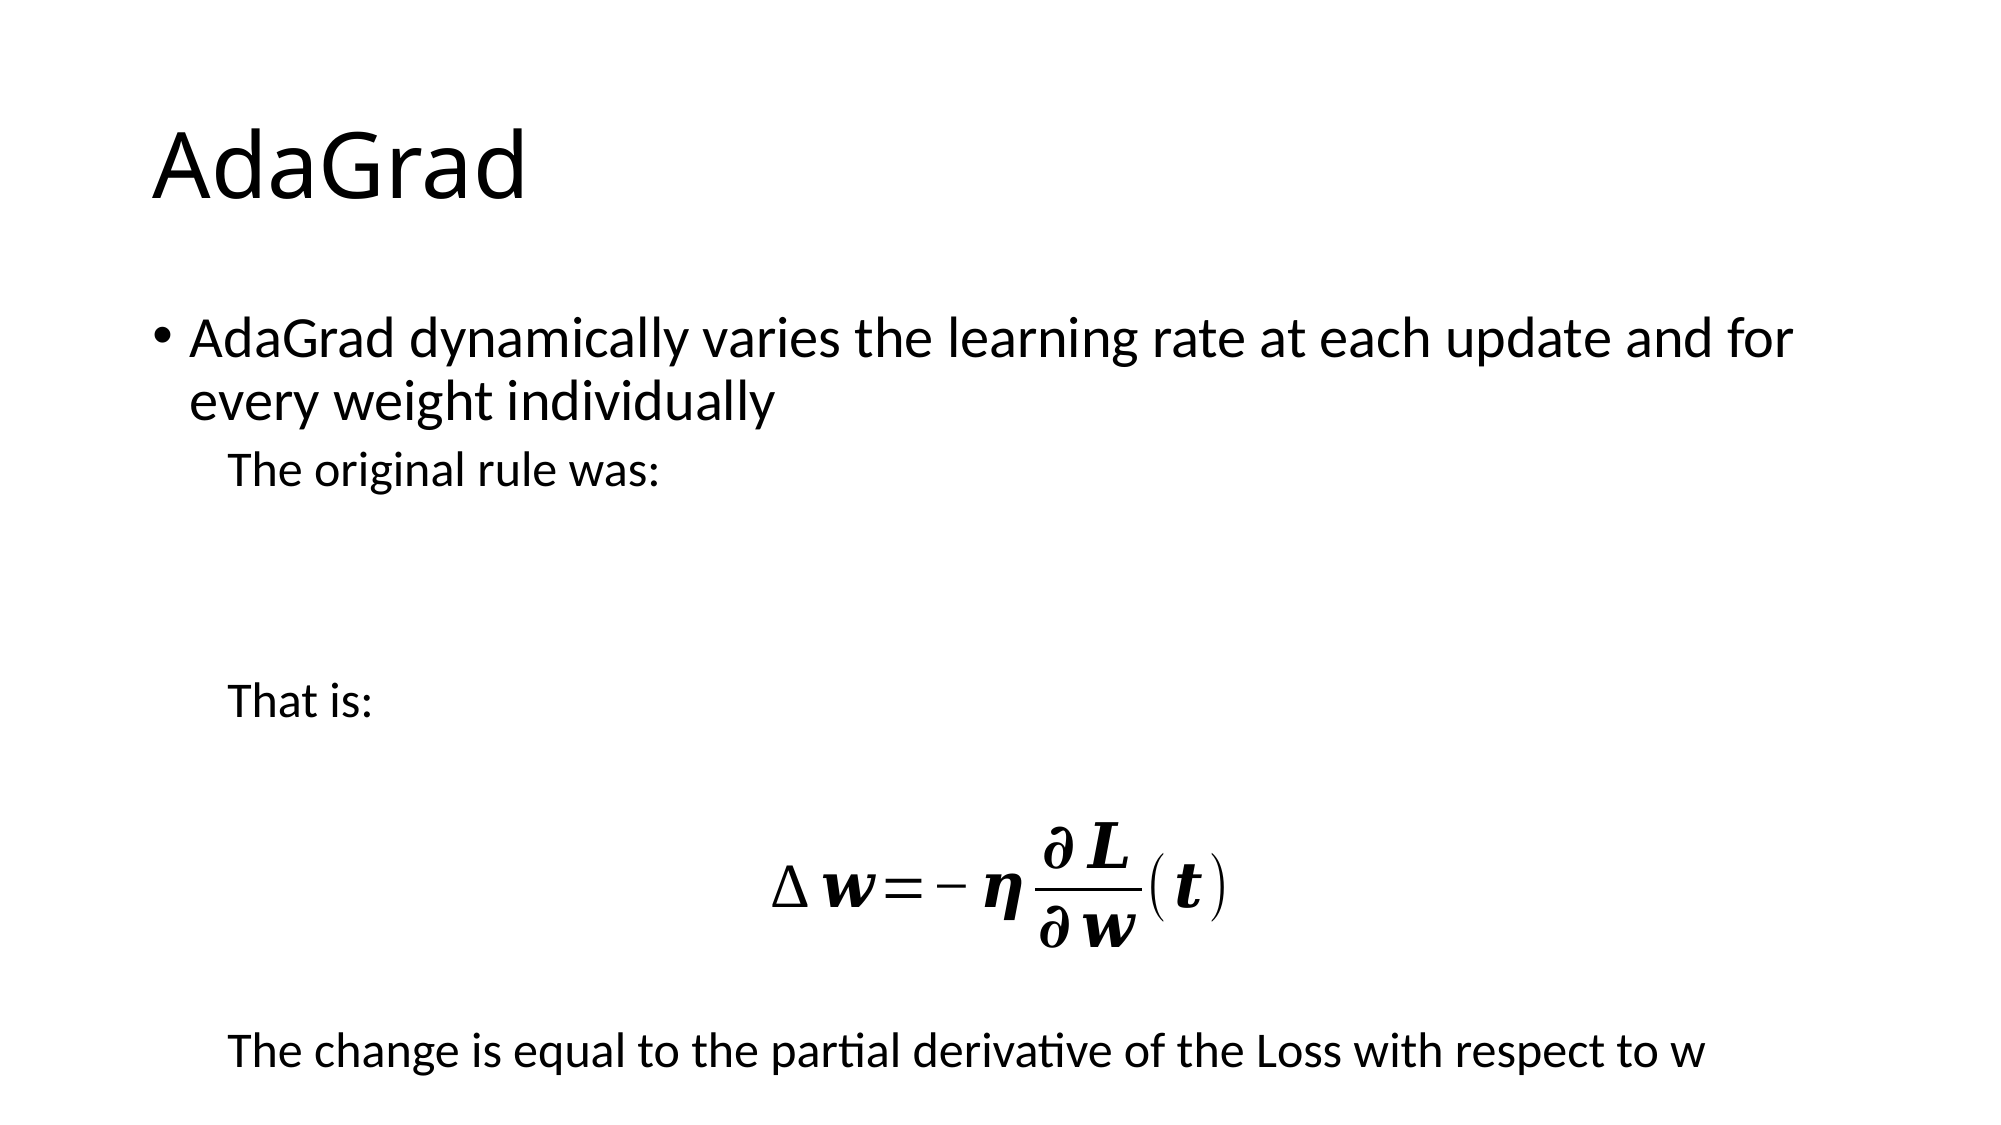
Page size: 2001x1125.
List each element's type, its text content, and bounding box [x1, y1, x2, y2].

title AdaGrad [137, 59, 1863, 278]
